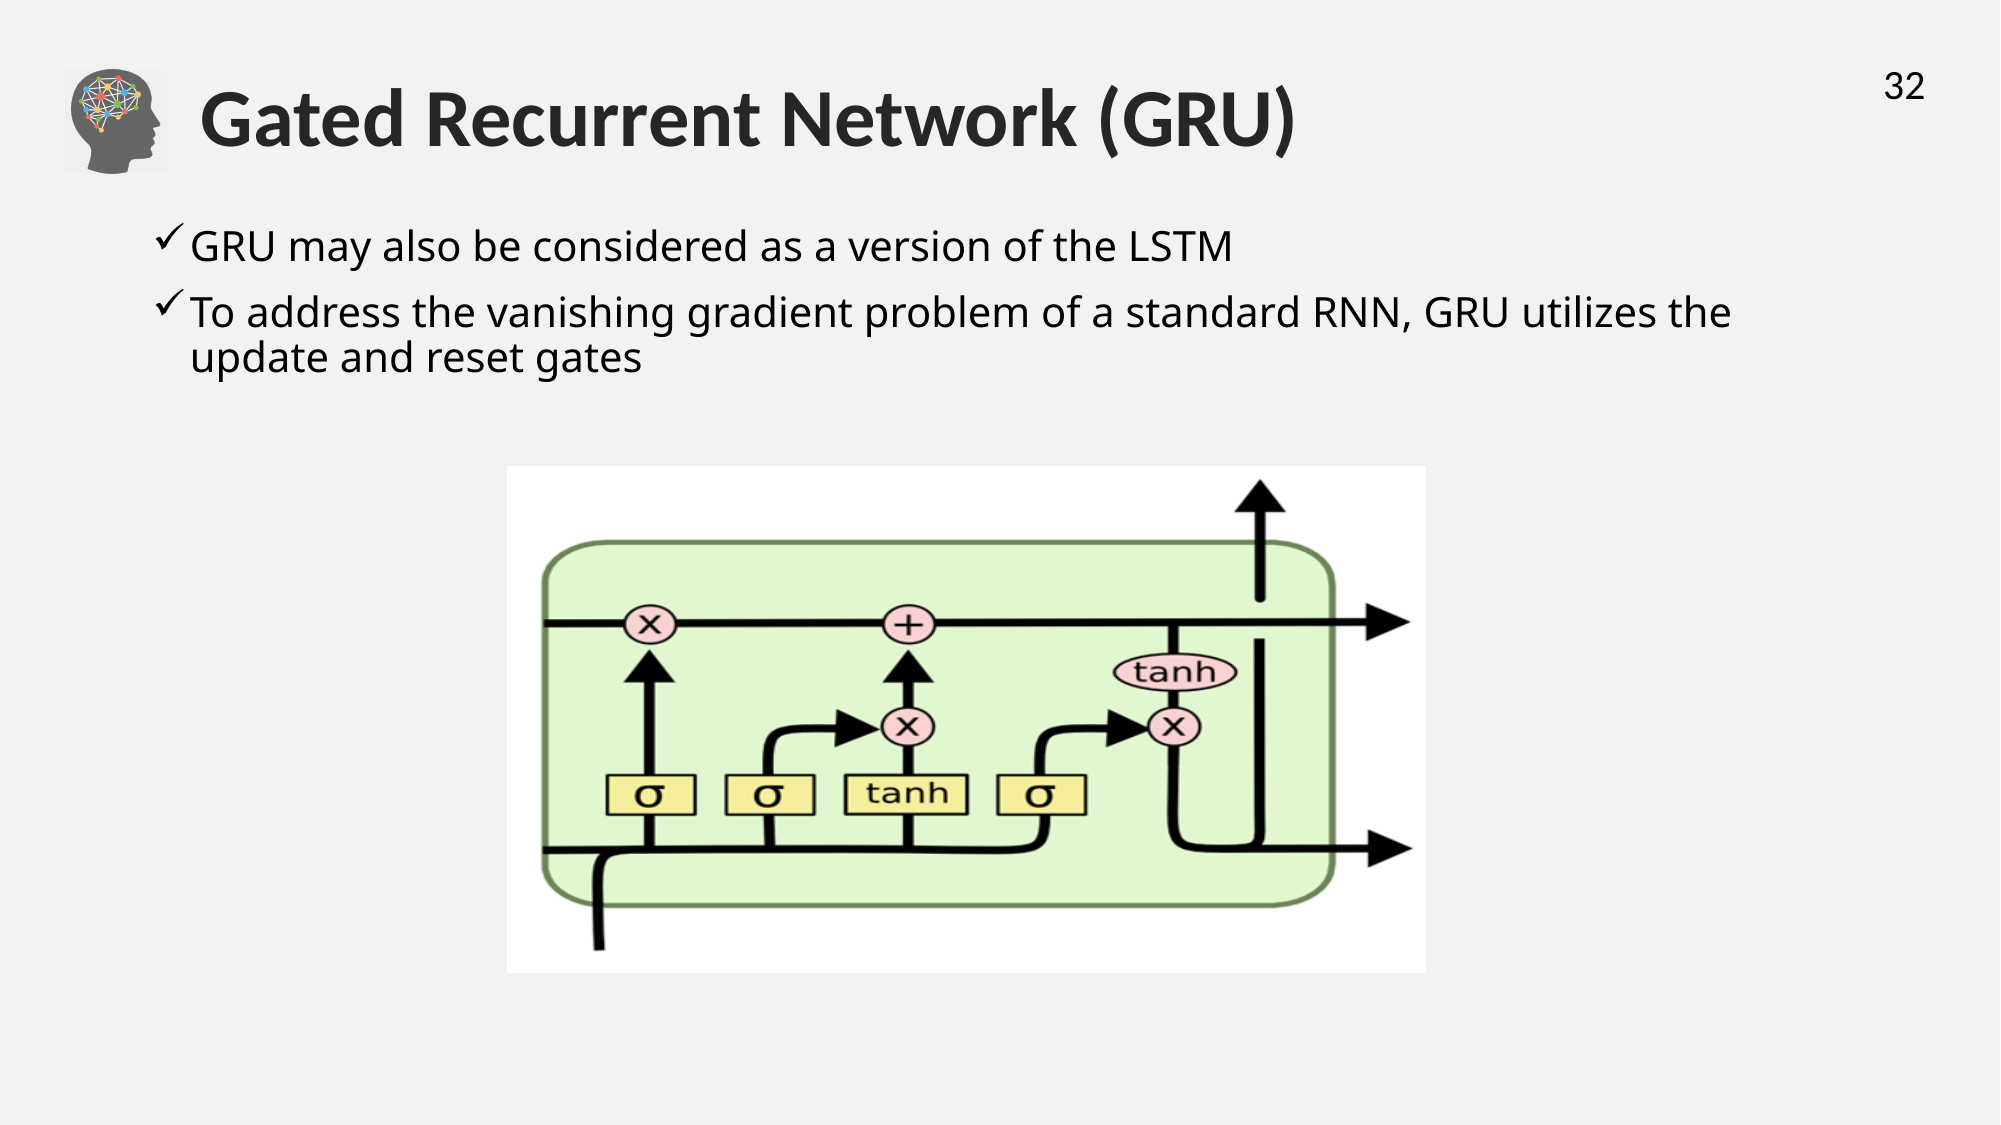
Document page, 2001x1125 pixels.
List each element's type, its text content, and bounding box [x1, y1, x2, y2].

list GRU may also be considered as a version of the LSTM To address the vanishing gradient problem of a standard RNN, GRU utilizes the update and reset gates [137, 217, 1863, 908]
title Gated Recurrent Network (GRU) [185, 67, 1613, 172]
picture [507, 466, 1426, 973]
picture [63, 69, 168, 174]
